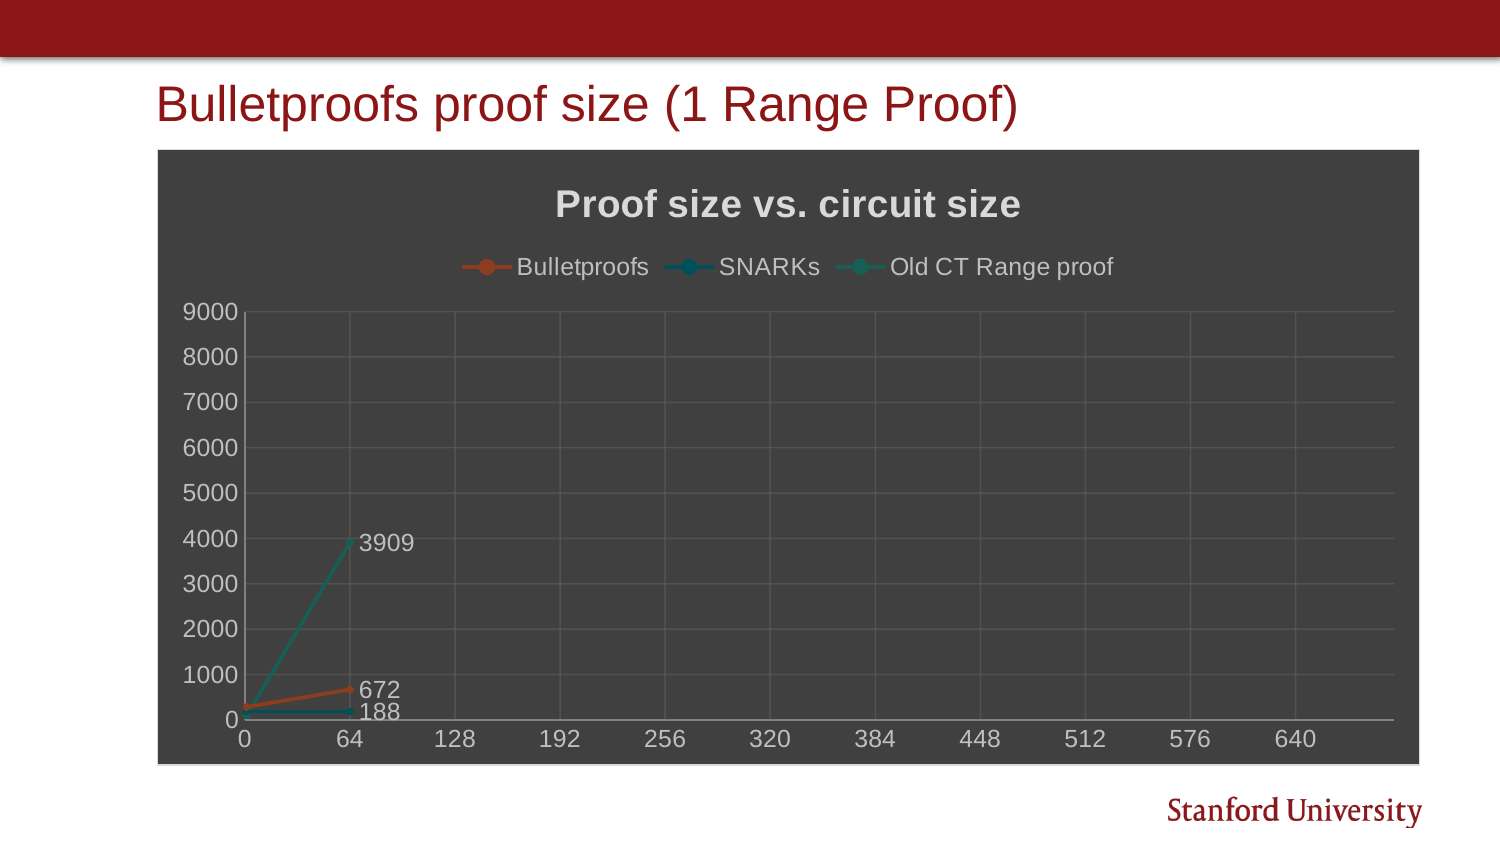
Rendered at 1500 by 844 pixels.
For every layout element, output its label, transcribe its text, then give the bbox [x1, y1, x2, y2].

chart [156, 148, 1421, 766]
title Bulletproofs proof size (1 Range Proof) [155, 58, 1420, 140]
